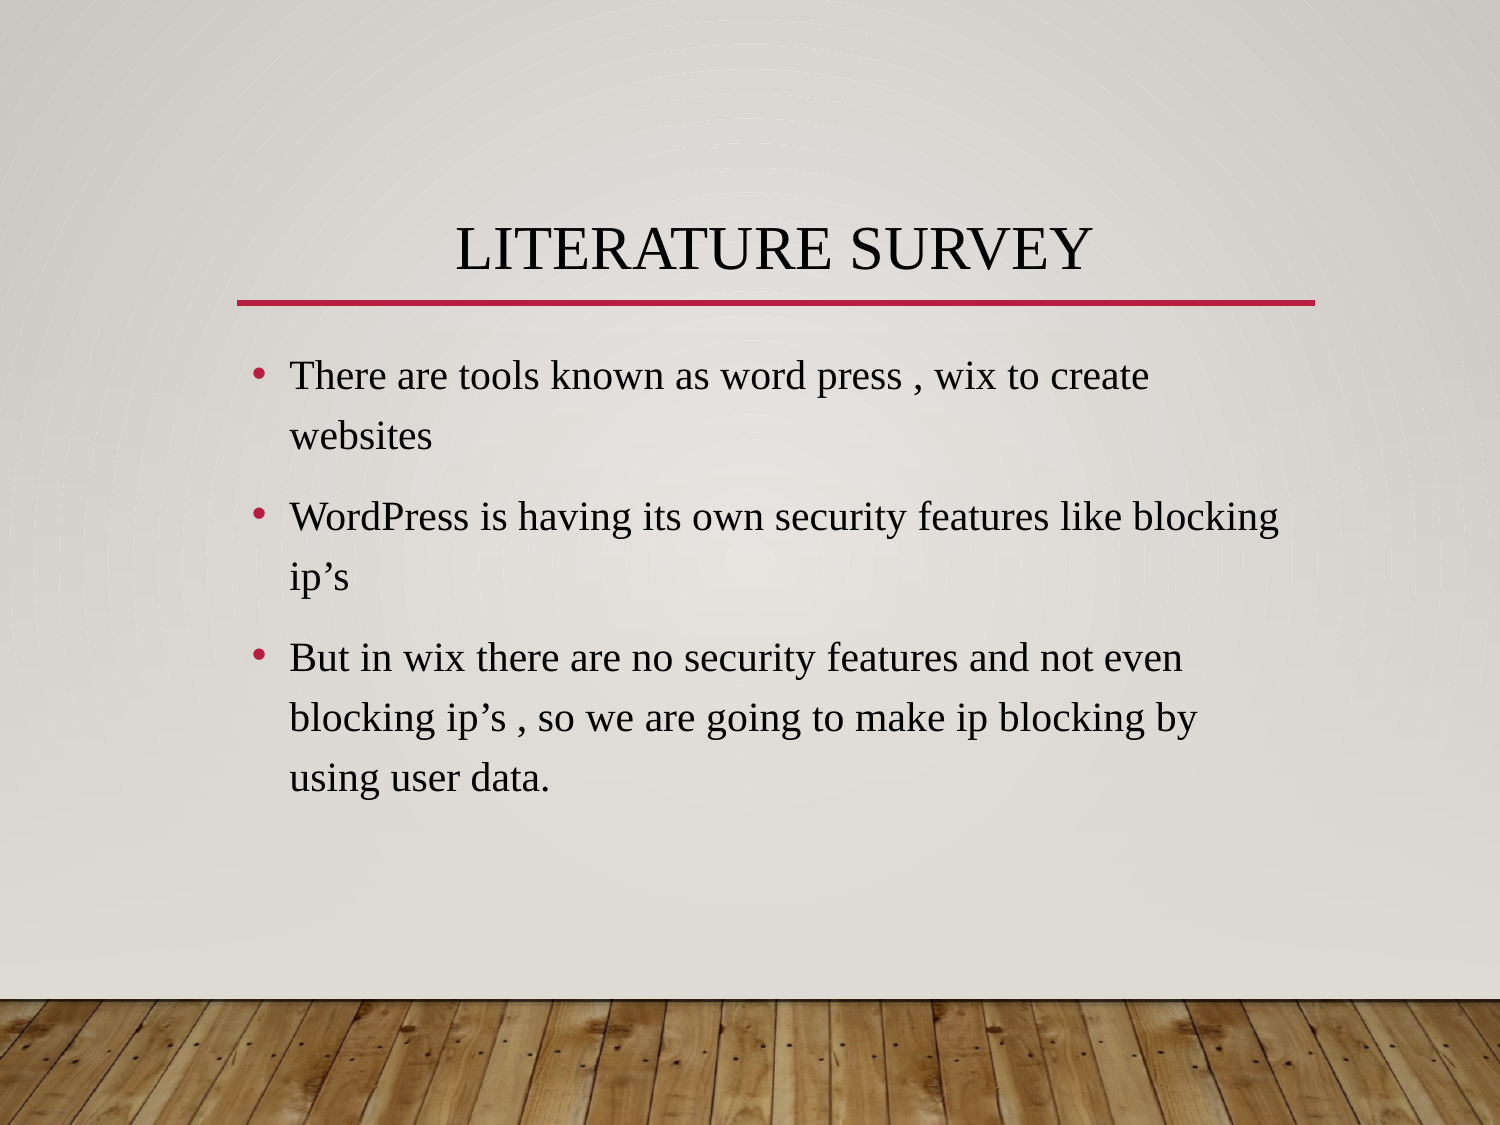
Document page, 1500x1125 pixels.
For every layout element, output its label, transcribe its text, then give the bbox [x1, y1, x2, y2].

title Literature survey [236, 208, 1315, 306]
picture [0, 999, 1500, 1125]
list There are tools known as word press , wix to create websites WordPress is having its own security features like blocking ip’s But in wix there are no security features and not even blocking ip’s , so we are going to make ip blocking by using user data. [236, 330, 1315, 895]
